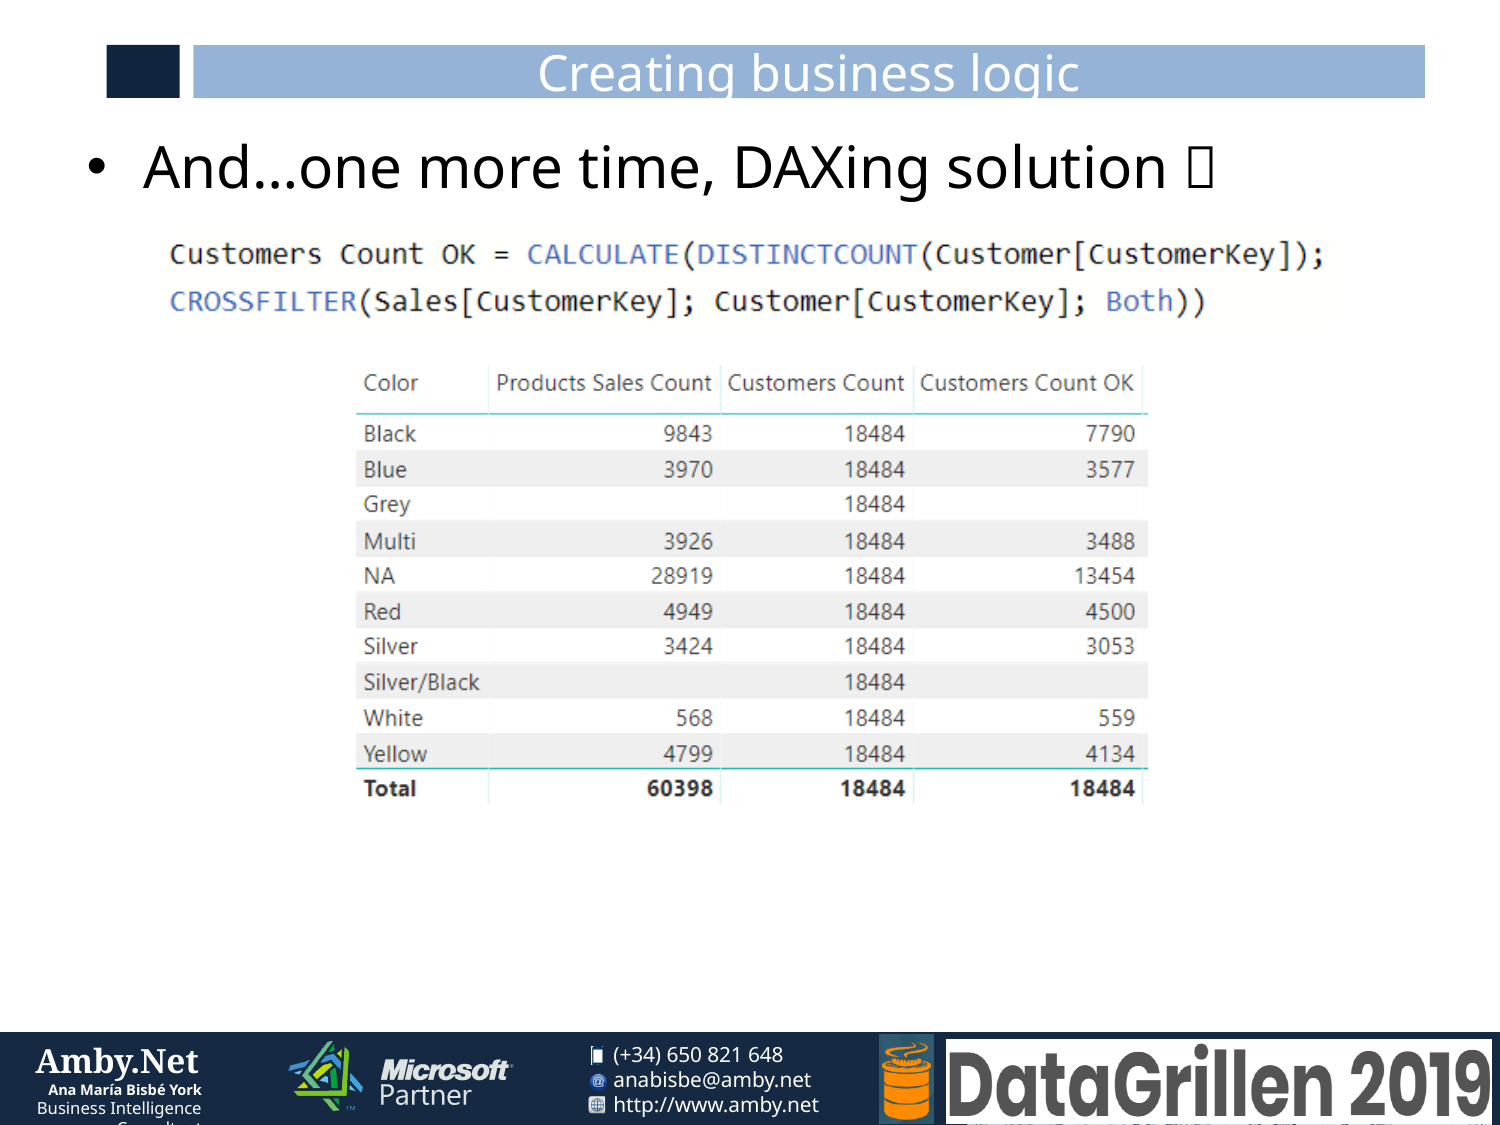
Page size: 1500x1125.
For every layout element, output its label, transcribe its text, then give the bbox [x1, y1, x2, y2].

list And…one more time, DAXing solution  [71, 122, 1422, 1003]
title Creating business logic [193, 45, 1425, 99]
picture [0, 1032, 1500, 1125]
picture [164, 231, 1336, 327]
picture [352, 355, 1148, 804]
